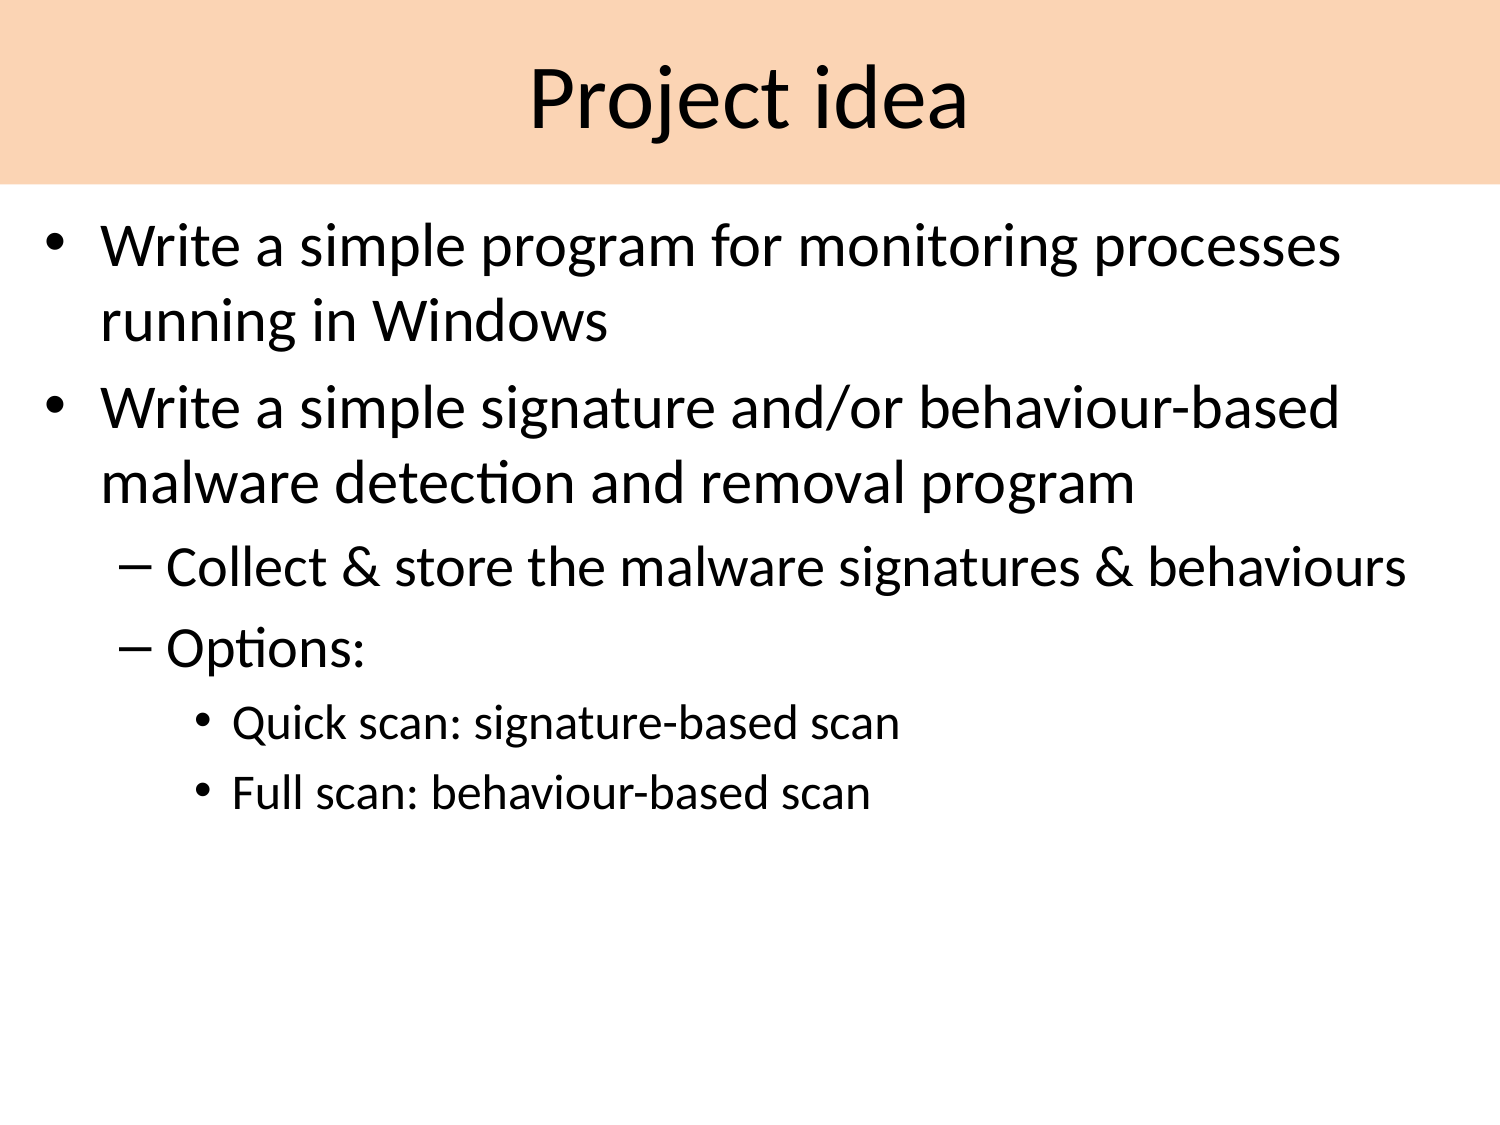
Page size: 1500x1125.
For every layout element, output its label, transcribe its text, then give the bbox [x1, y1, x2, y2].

list Write a simple program for monitoring processes running in Windows Write a simple signature and/or behaviour-based malware detection and removal program Collect & store the malware signatures & behaviours Options: Quick scan: signature-based scan Full scan: behaviour-based scan [29, 196, 1471, 1035]
title Project idea [0, 0, 1500, 185]
